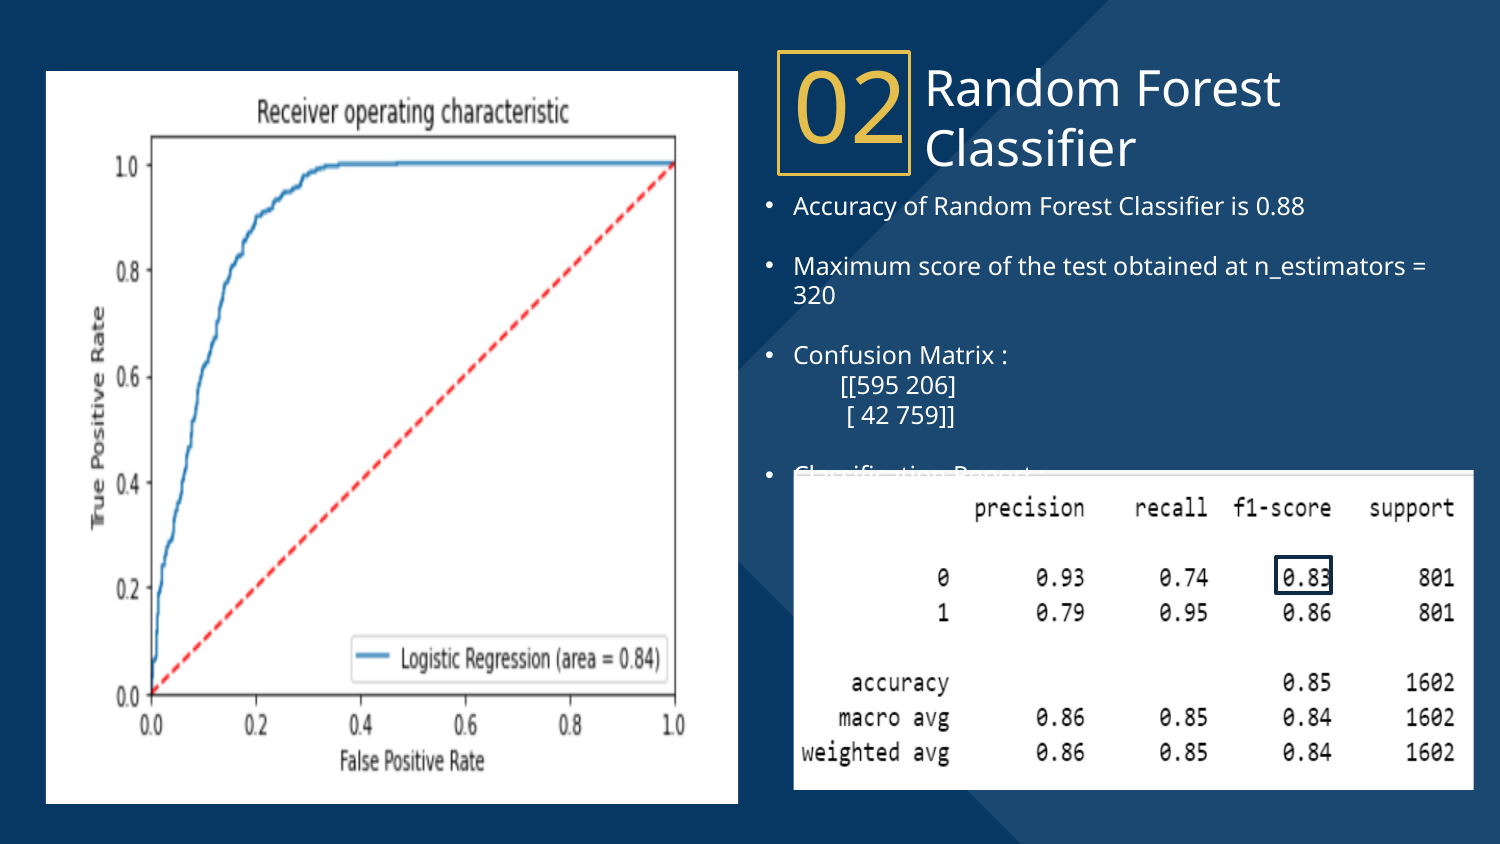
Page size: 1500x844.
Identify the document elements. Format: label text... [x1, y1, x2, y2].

picture [793, 469, 1474, 790]
subtitle Accuracy of Random Forest Classifier is 0.88 Maximum score of the test obtained at n_estimators = 320 Confusion Matrix : [[595 206] [ 42 759]] Classification Report : [750, 175, 1474, 766]
text_box [778, 155, 909, 175]
title Random Forest Classifier [909, 41, 1332, 175]
title 02 [778, 53, 1003, 155]
picture [45, 70, 739, 804]
